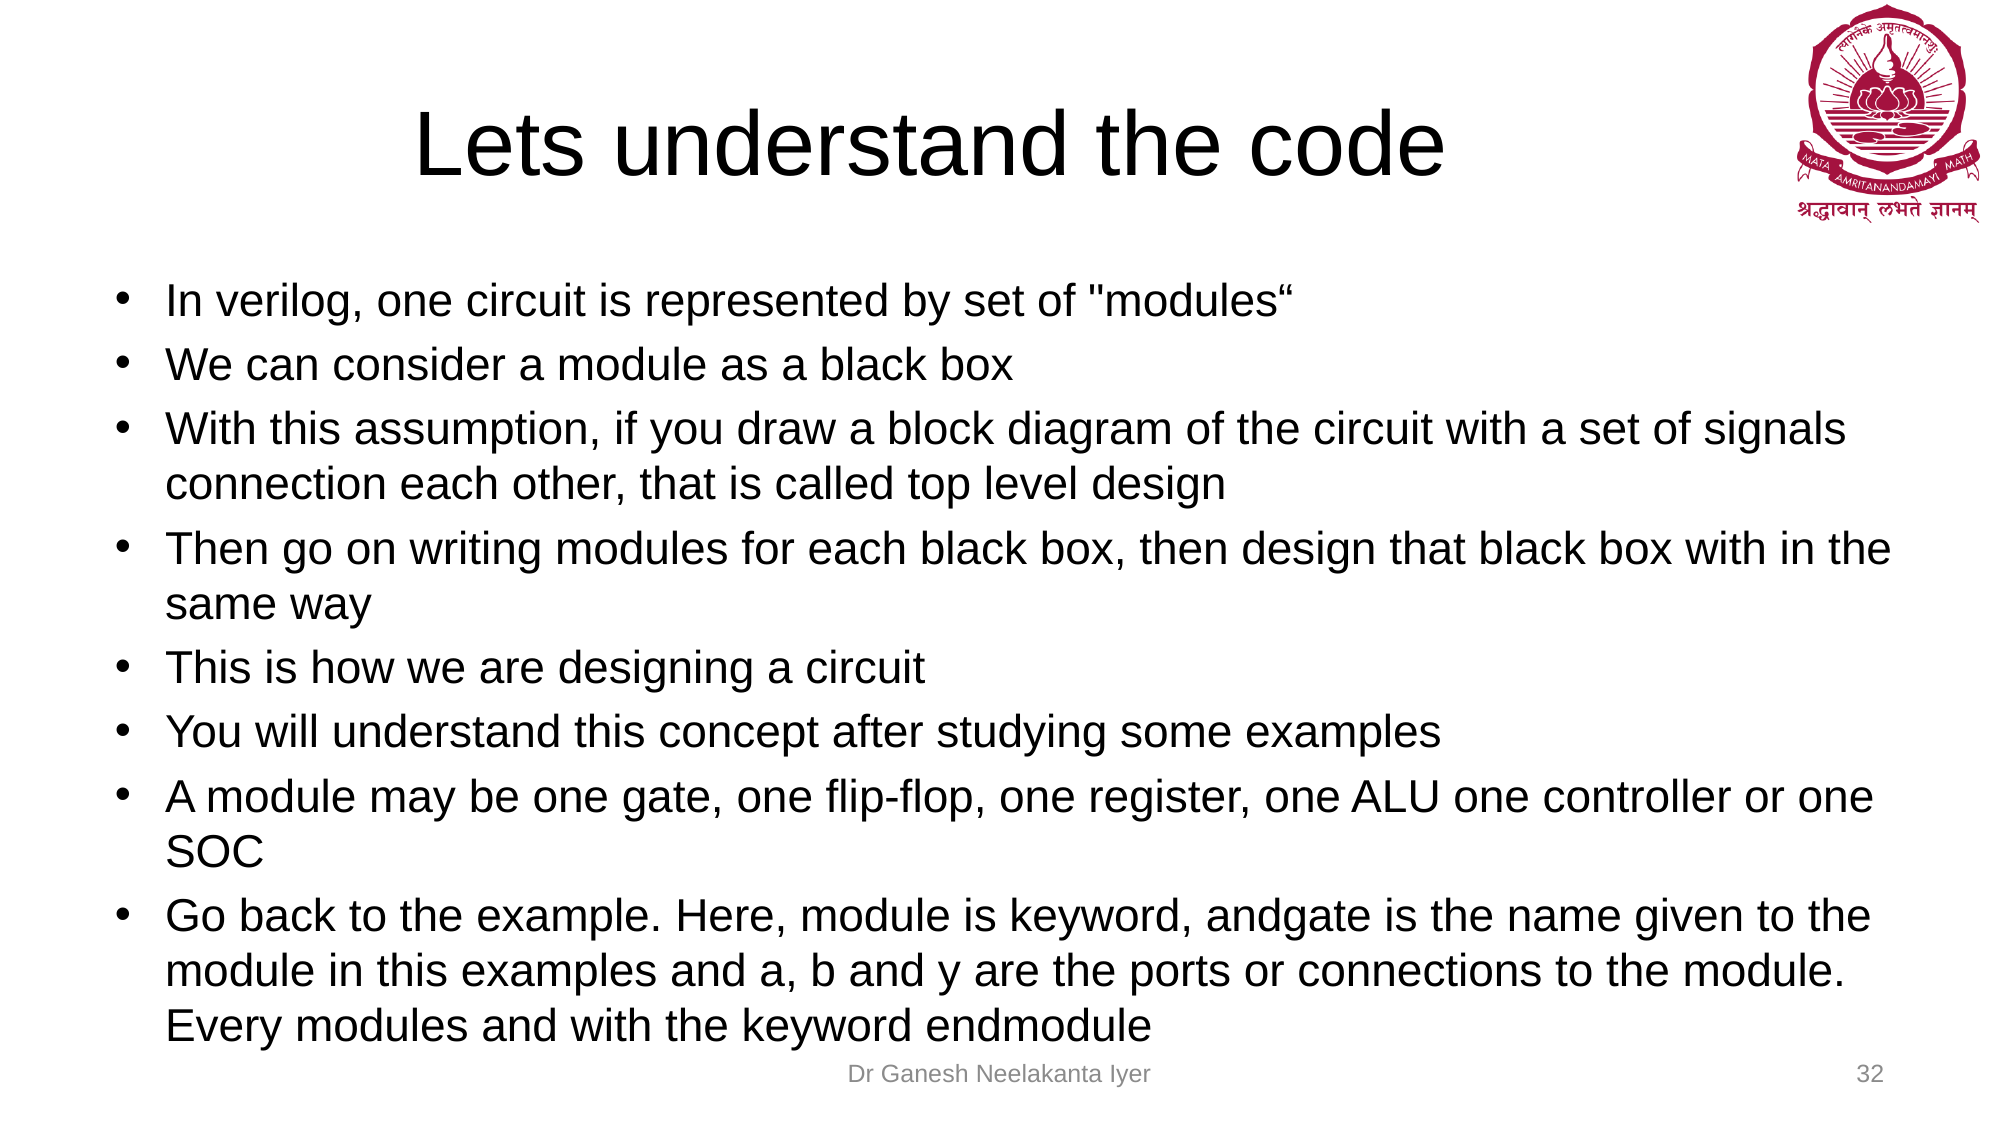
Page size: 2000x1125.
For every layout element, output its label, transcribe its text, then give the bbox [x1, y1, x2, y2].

list In verilog, one circuit is represented by set of "modules“ We can consider a module as a black box With this assumption, if you draw a block diagram of the circuit with a set of signals connection each other, that is called top level design Then go on writing modules for each black box, then design that black box with in the same way This is how we are designing a circuit You will understand this concept after studying some examples A module may be one gate, one flip-flop, one register, one ALU one controller or one SOC Go back to the example. Here, module is keyword, andgate is the name given to the module in this examples and a, b and y are the ports or connections to the module. Every modules and with the keyword endmodule [99, 262, 1963, 1063]
picture [1776, 1, 2000, 225]
footer Dr Ganesh Neelakanta Iyer [683, 1042, 1317, 1103]
title Lets understand the code [99, 45, 1763, 233]
slide_number 32 [1432, 1042, 1900, 1103]
